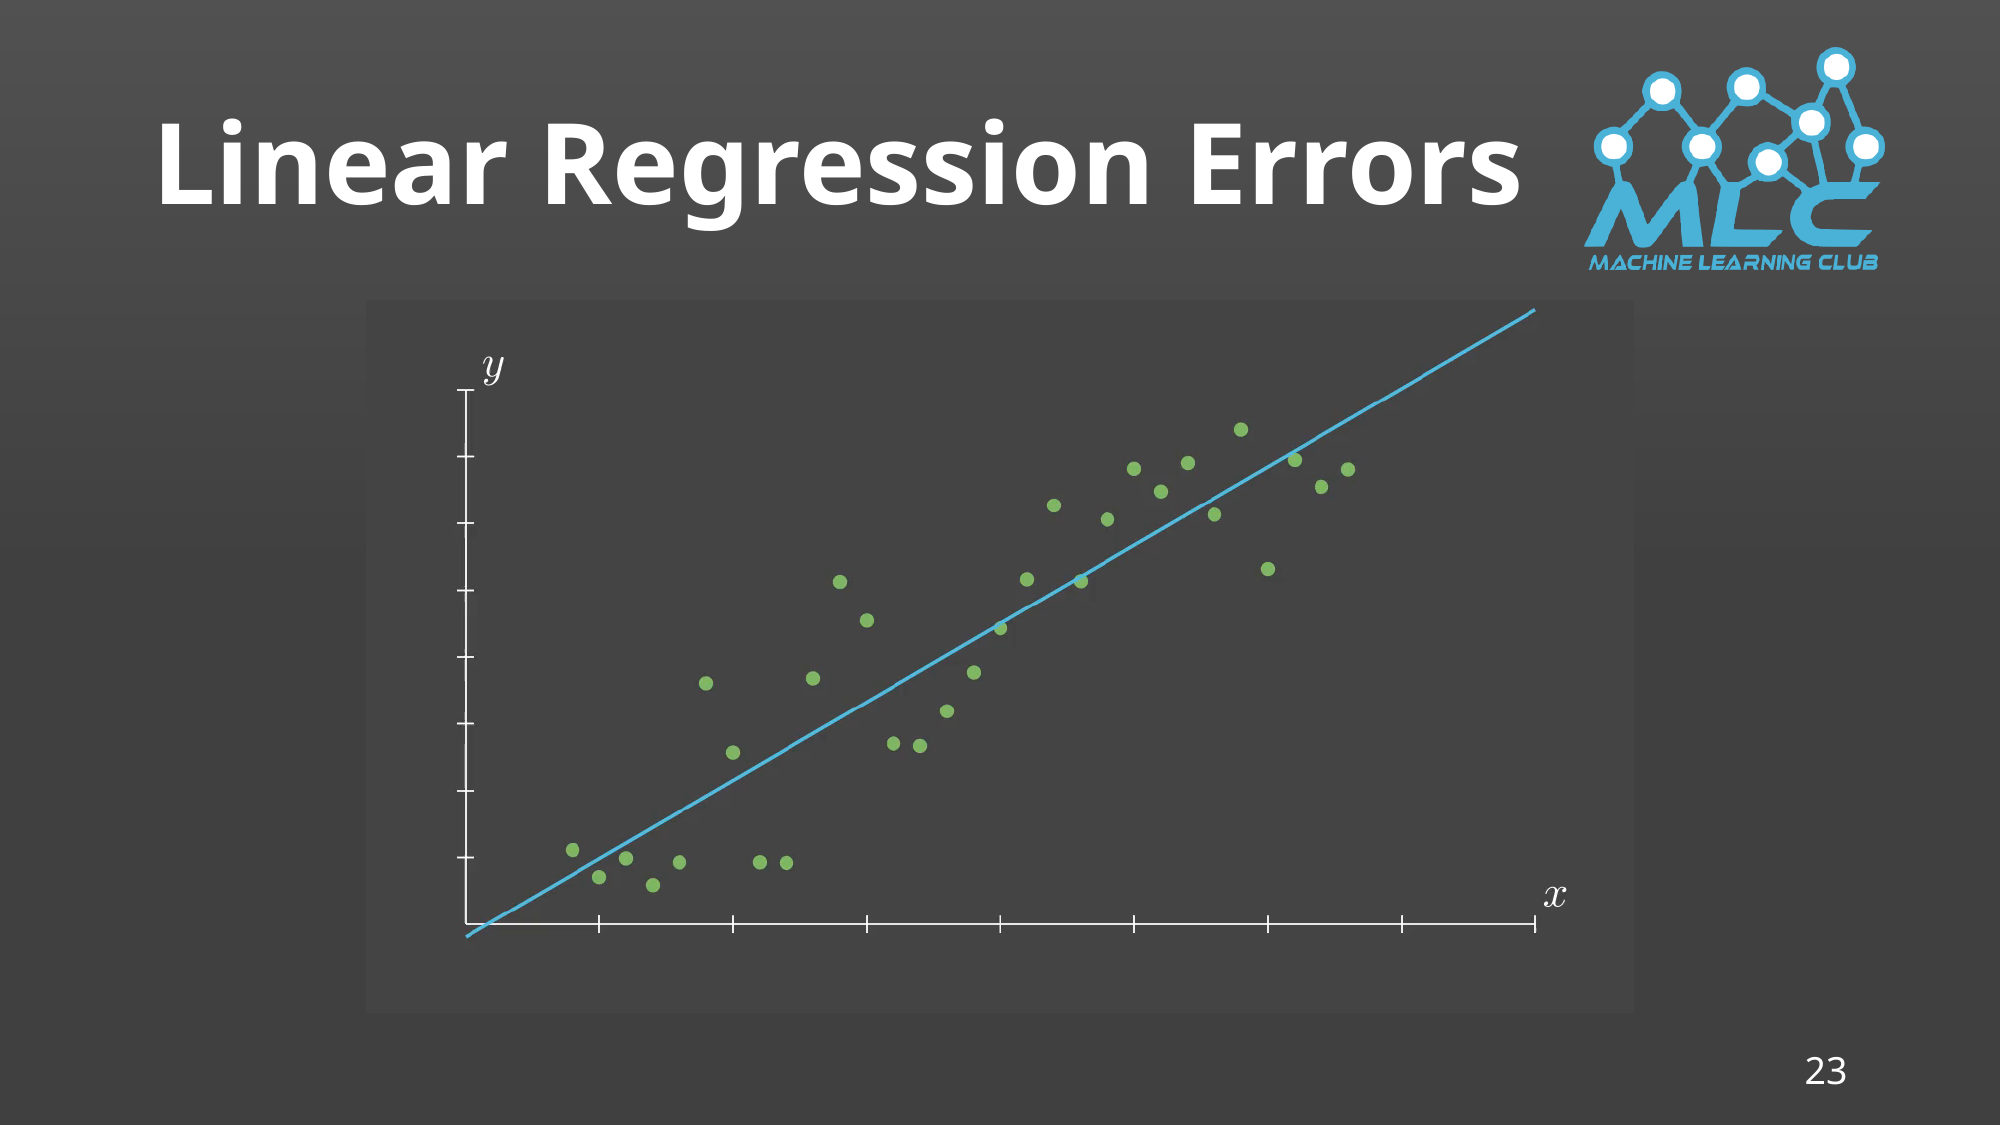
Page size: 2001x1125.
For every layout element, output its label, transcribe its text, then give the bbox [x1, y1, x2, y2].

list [365, 299, 1635, 1014]
picture [1584, 47, 1885, 270]
slide_number 23 [1412, 1042, 1863, 1103]
title Linear Regression Errors [137, 59, 1571, 278]
